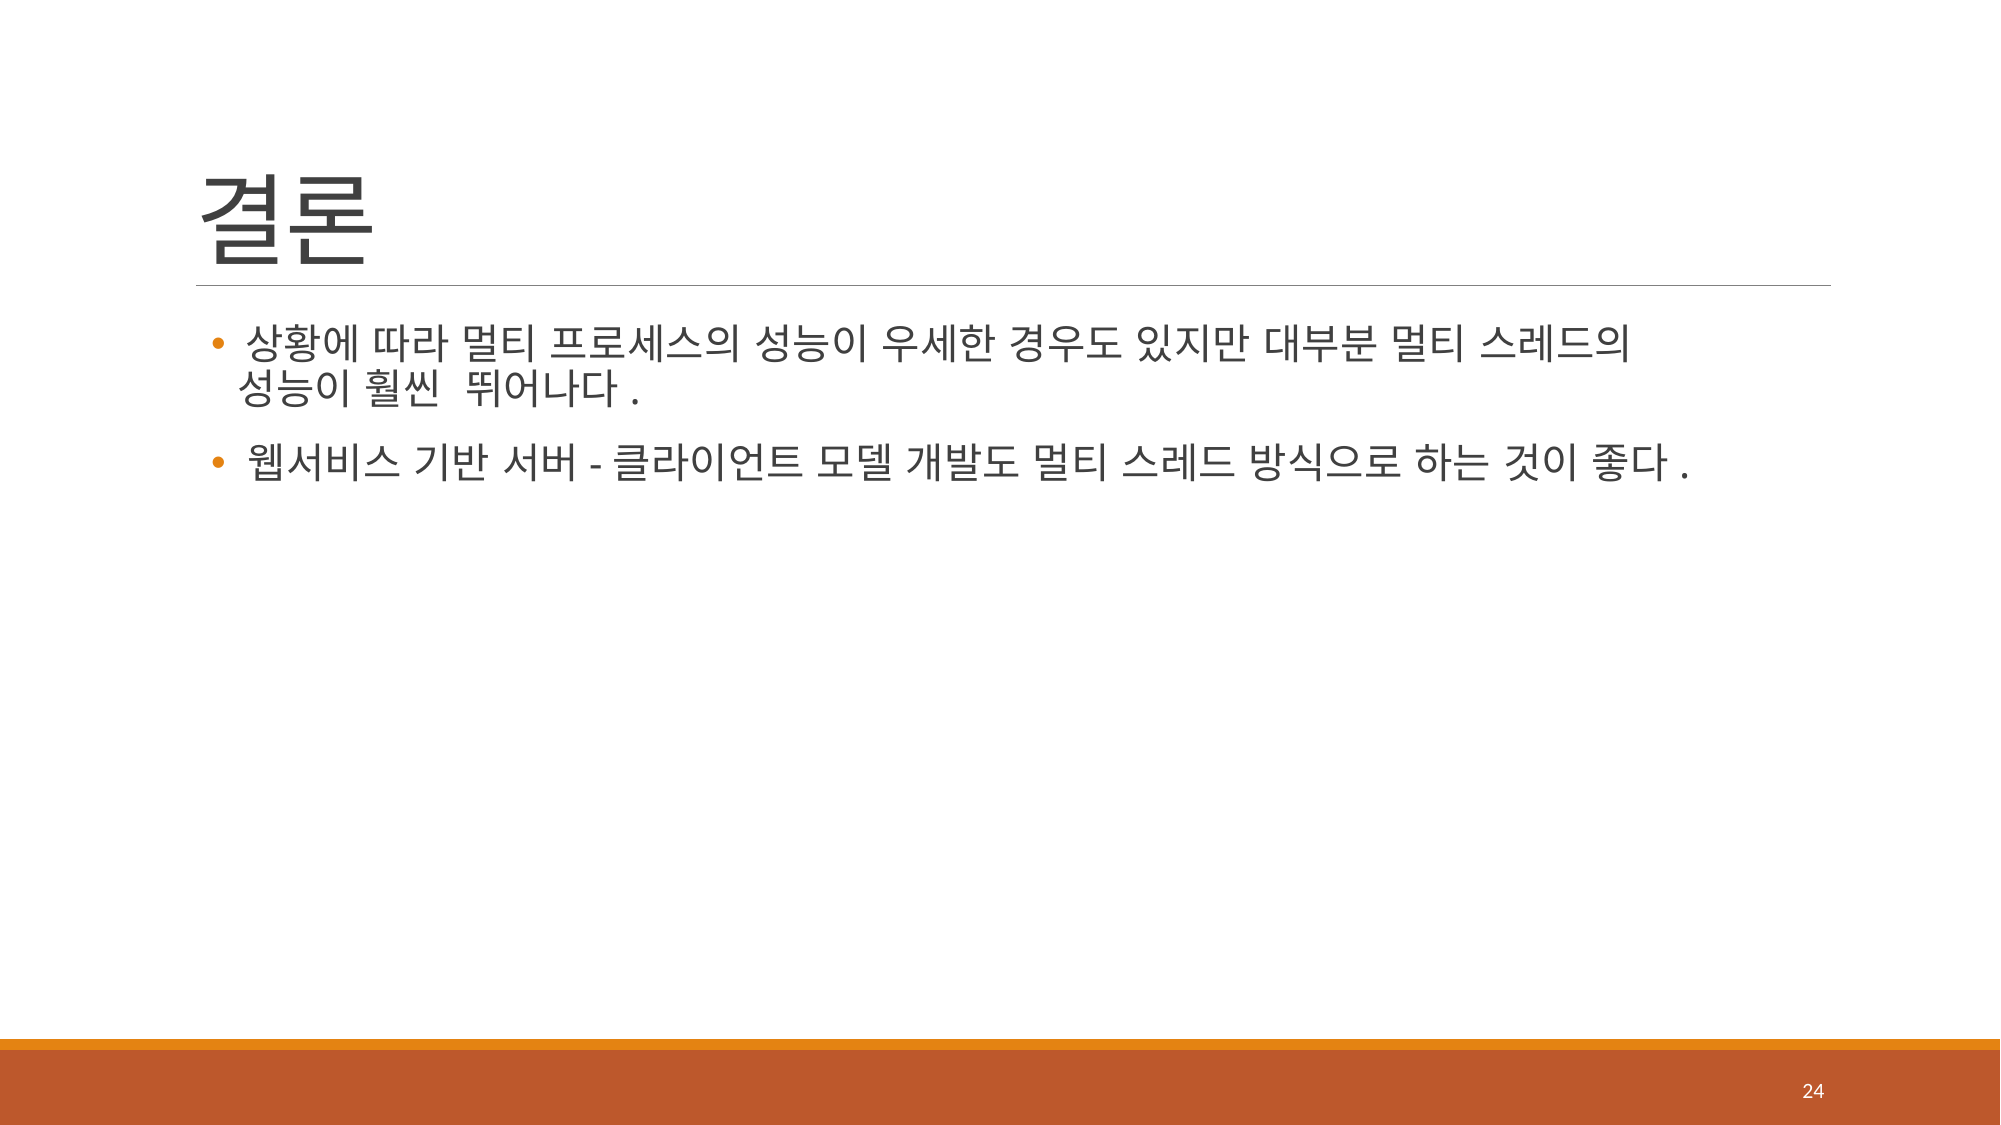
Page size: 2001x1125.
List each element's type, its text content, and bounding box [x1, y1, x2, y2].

slide_number 24 [1624, 1059, 1840, 1120]
title 결론 [180, 47, 1830, 285]
list 상황에 따라 멀티 프로세스의 성능이 우세한 경우도 있지만 대부분 멀티 스레드의 성능이 훨씬 뛰어나다. 웹서비스 기반 서버-클라이언트 모델 개발도 멀티 스레드 방식으로 하는 것이 좋다. [211, 315, 1862, 976]
